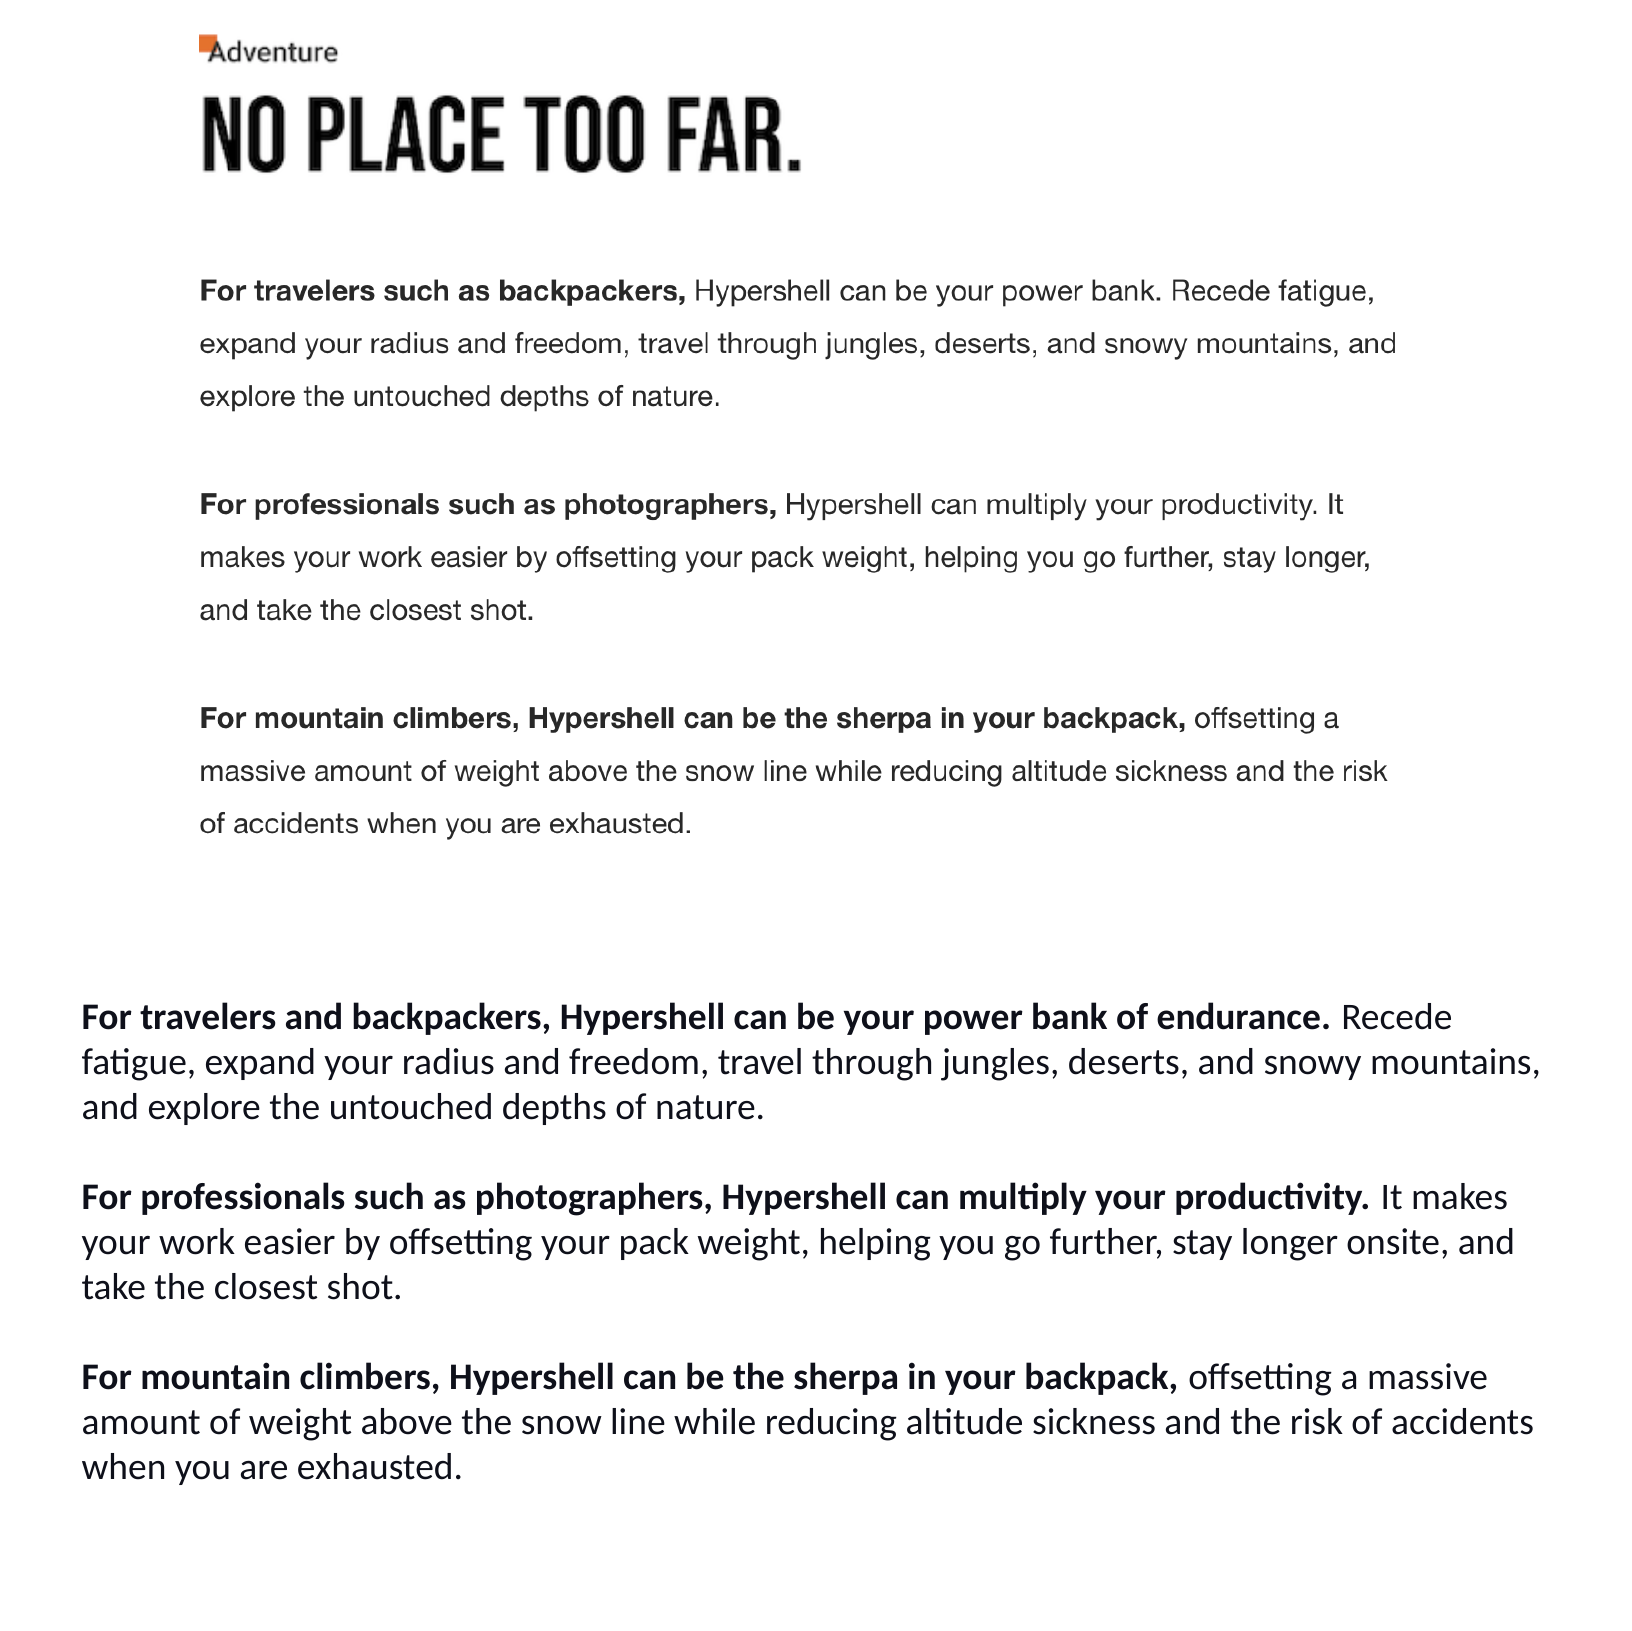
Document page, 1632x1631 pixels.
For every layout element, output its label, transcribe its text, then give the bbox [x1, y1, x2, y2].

picture [178, 0, 1454, 852]
text_box For travelers and backpackers, Hypershell can be your power bank of endurance. Recede fatigue, expand your radius and freedom, travel through jungles, deserts, and snowy mountains, and explore the untouched depths of nature. For professionals such as photographers, Hypershell can multiply your productivity. It makes your work easier by offsetting your pack weight, helping you go further, stay longer onsite, and take the closest shot. For mountain climbers, Hypershell can be the sherpa in your backpack, offsetting a massive amount of weight above the snow line while reducing altitude sickness and the risk of accidents when you are exhausted. [66, 984, 1565, 1495]
